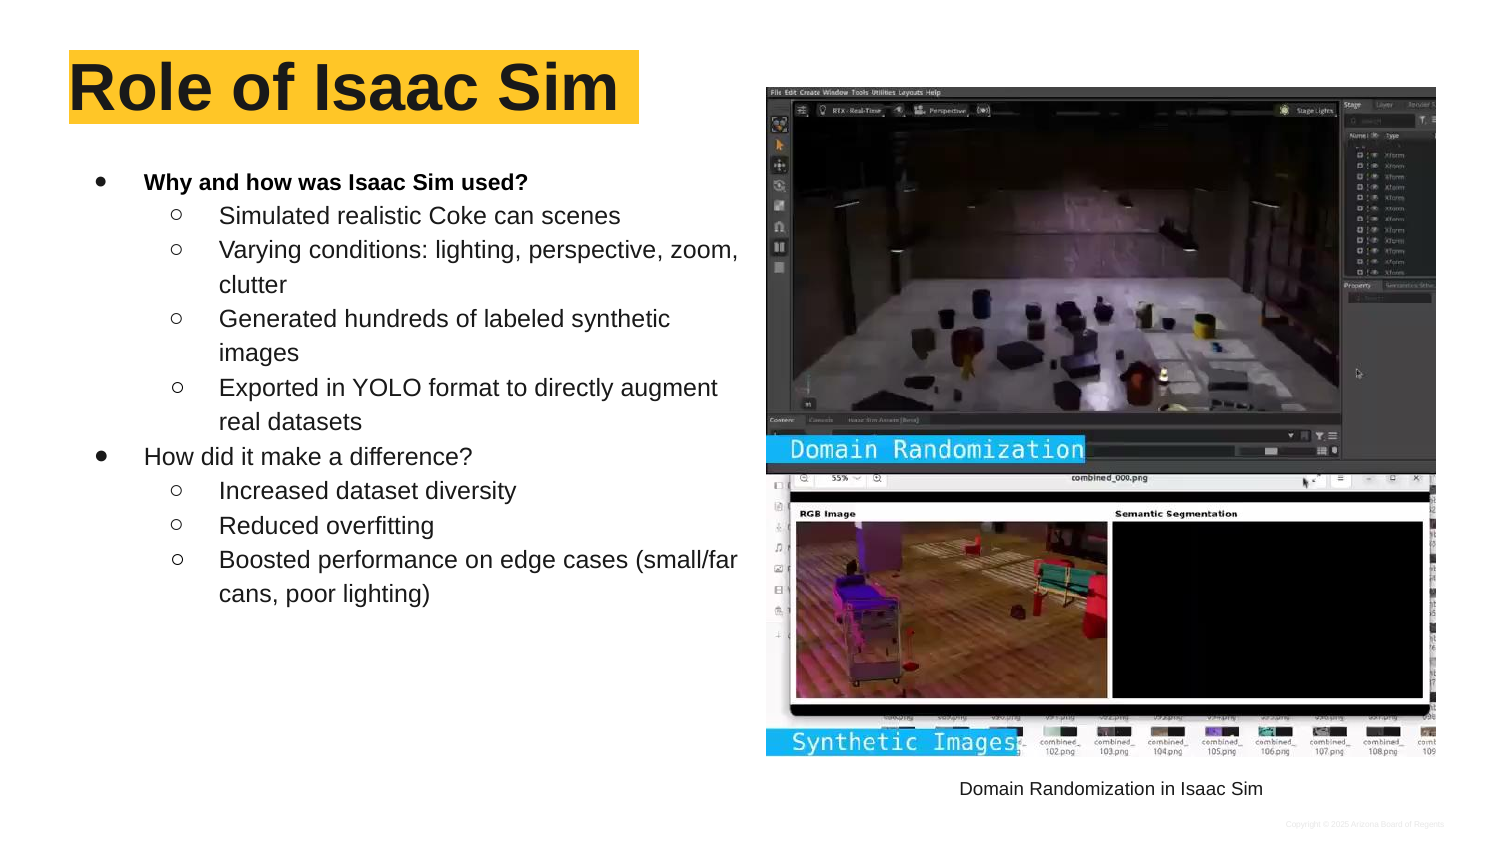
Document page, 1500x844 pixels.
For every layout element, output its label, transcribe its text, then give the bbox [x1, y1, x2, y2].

picture [766, 87, 1436, 757]
title Role of Isaac Sim [68, 52, 1426, 194]
text_box Domain Randomization in Isaac Sim [921, 765, 1307, 811]
list Why and how was Isaac Sim used? Simulated realistic Coke can scenes Varying conditions: lighting, perspective, zoom, clutter Generated hundreds of labeled synthetic images Exported in YOLO format to directly augment real datasets How did it make a difference? Increased dataset diversity Reduced overfitting Boosted performance on edge cases (small/far cans, poor lighting) [69, 163, 743, 810]
